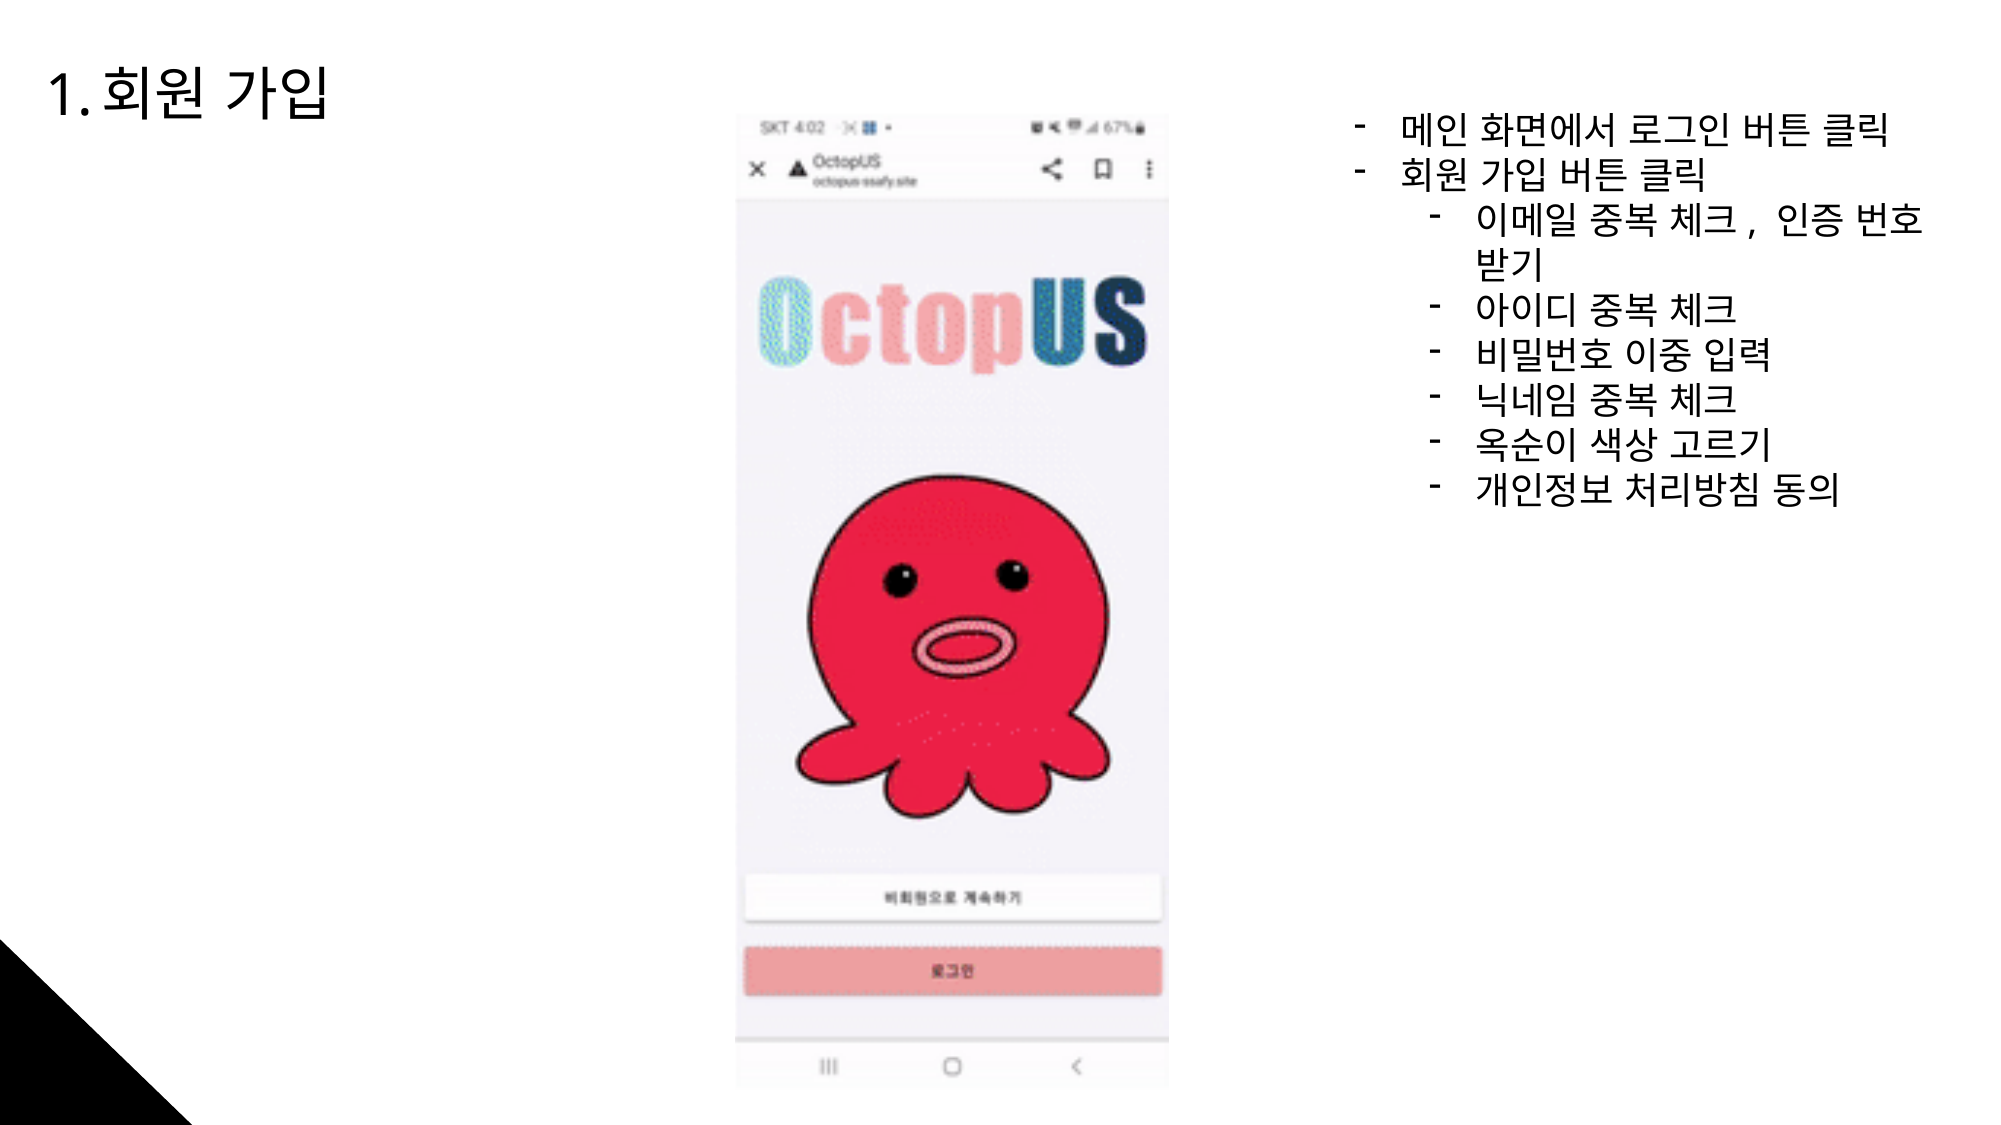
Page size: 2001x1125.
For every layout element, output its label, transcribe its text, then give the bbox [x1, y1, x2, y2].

picture [735, 113, 1169, 1090]
text_box [0, 939, 193, 1125]
text_box 회원 가입 [30, 44, 347, 135]
text_box 메인 화면에서 로그인 버튼 클릭 회원 가입 버튼 클릭 이메일 중복 체크, 인증 번호 받기 아이디 중복 체크 비밀번호 이중 입력 닉네임 중복 체크 옥순이 색상 고르기 개인정보 처리방침 동의 [1339, 99, 1984, 519]
